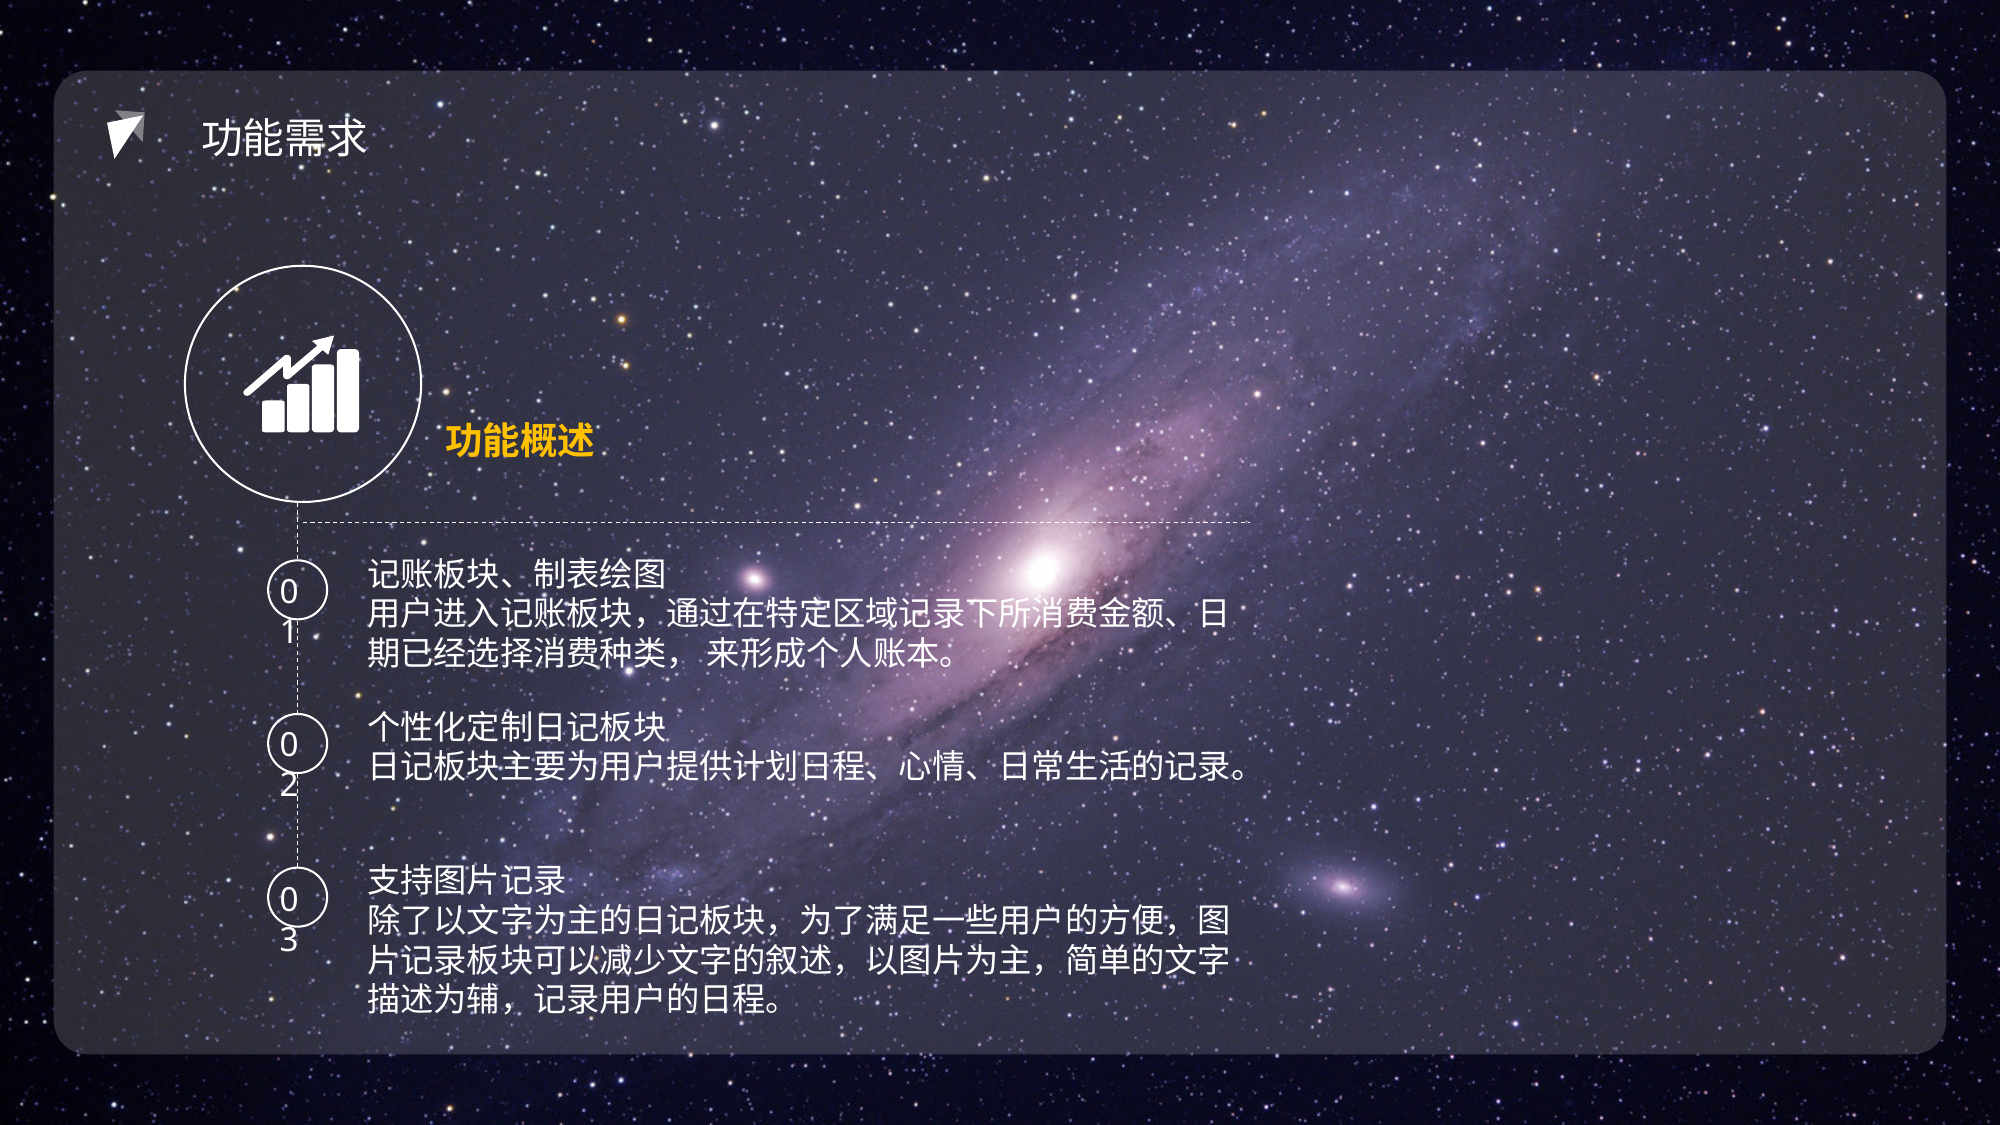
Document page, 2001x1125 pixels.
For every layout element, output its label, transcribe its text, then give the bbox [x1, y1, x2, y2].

text_box [183, 264, 423, 504]
text_box 01 [264, 562, 332, 658]
text_box [284, 712, 311, 716]
table_cell 格式 [53, 70, 1947, 1055]
text_box 03 [264, 870, 332, 966]
picture [0, 0, 2000, 1125]
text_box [110, 104, 384, 170]
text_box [242, 335, 360, 433]
text_box 支持图片记录 除了以文字为主的日记板块，为了满足一些用户的方便，图片记录板块可以减少文字的叙述，以图片为主，简单的文字描述为辅，记录用户的日程。 [352, 851, 1253, 1026]
text_box 记账板块、制表绘图 用户进入记账板块，通过在特定区域记录下所消费金额、日期已经选择消费种类， 来形成个人账本。 [352, 545, 1253, 680]
text_box 个性化定制日记板块 日记板块主要为用户提供计划日程、心情、日常生活的记录。 [352, 698, 1253, 793]
text_box 02 [264, 716, 332, 811]
text_box [283, 866, 312, 870]
text_box 功能概述 [430, 409, 1339, 470]
